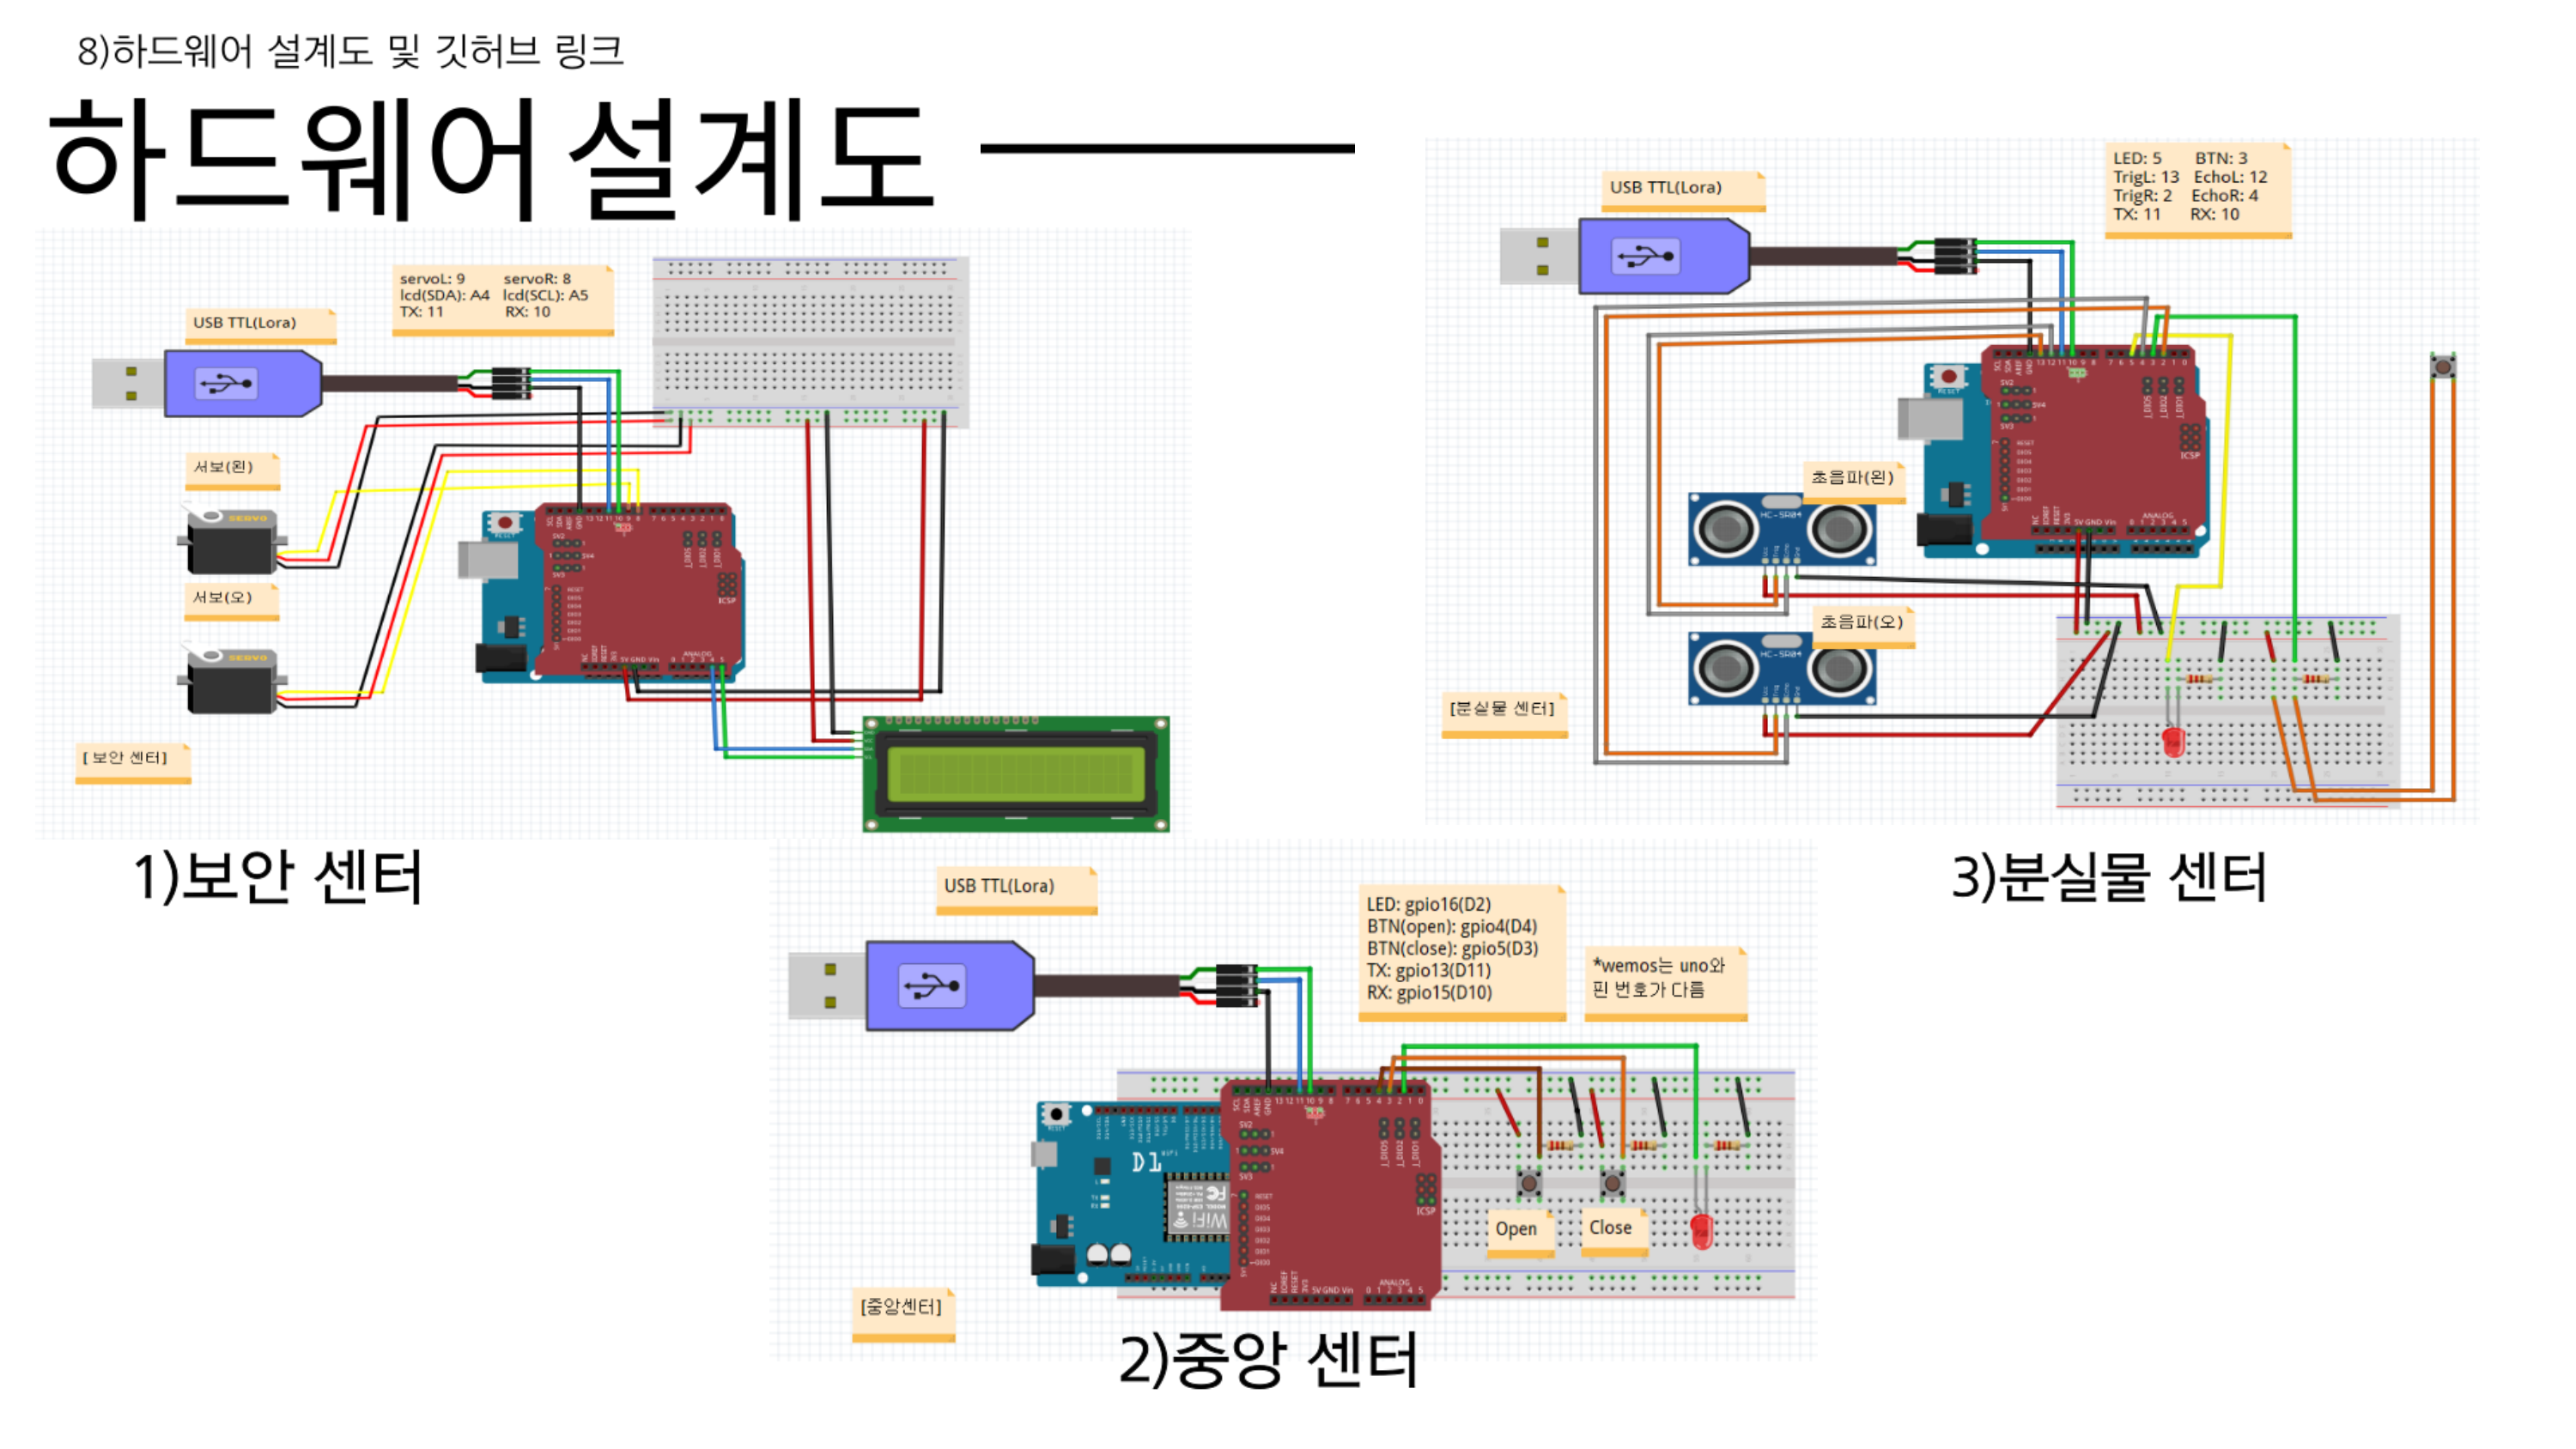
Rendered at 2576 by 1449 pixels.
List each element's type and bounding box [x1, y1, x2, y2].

picture [1944, 830, 2296, 931]
picture [121, 825, 454, 937]
picture [1109, 1307, 1444, 1419]
text_box [981, 130, 1355, 168]
text_box [769, 839, 1818, 1361]
text_box [35, 227, 1192, 840]
picture [22, 20, 998, 285]
text_box [1425, 137, 2480, 825]
